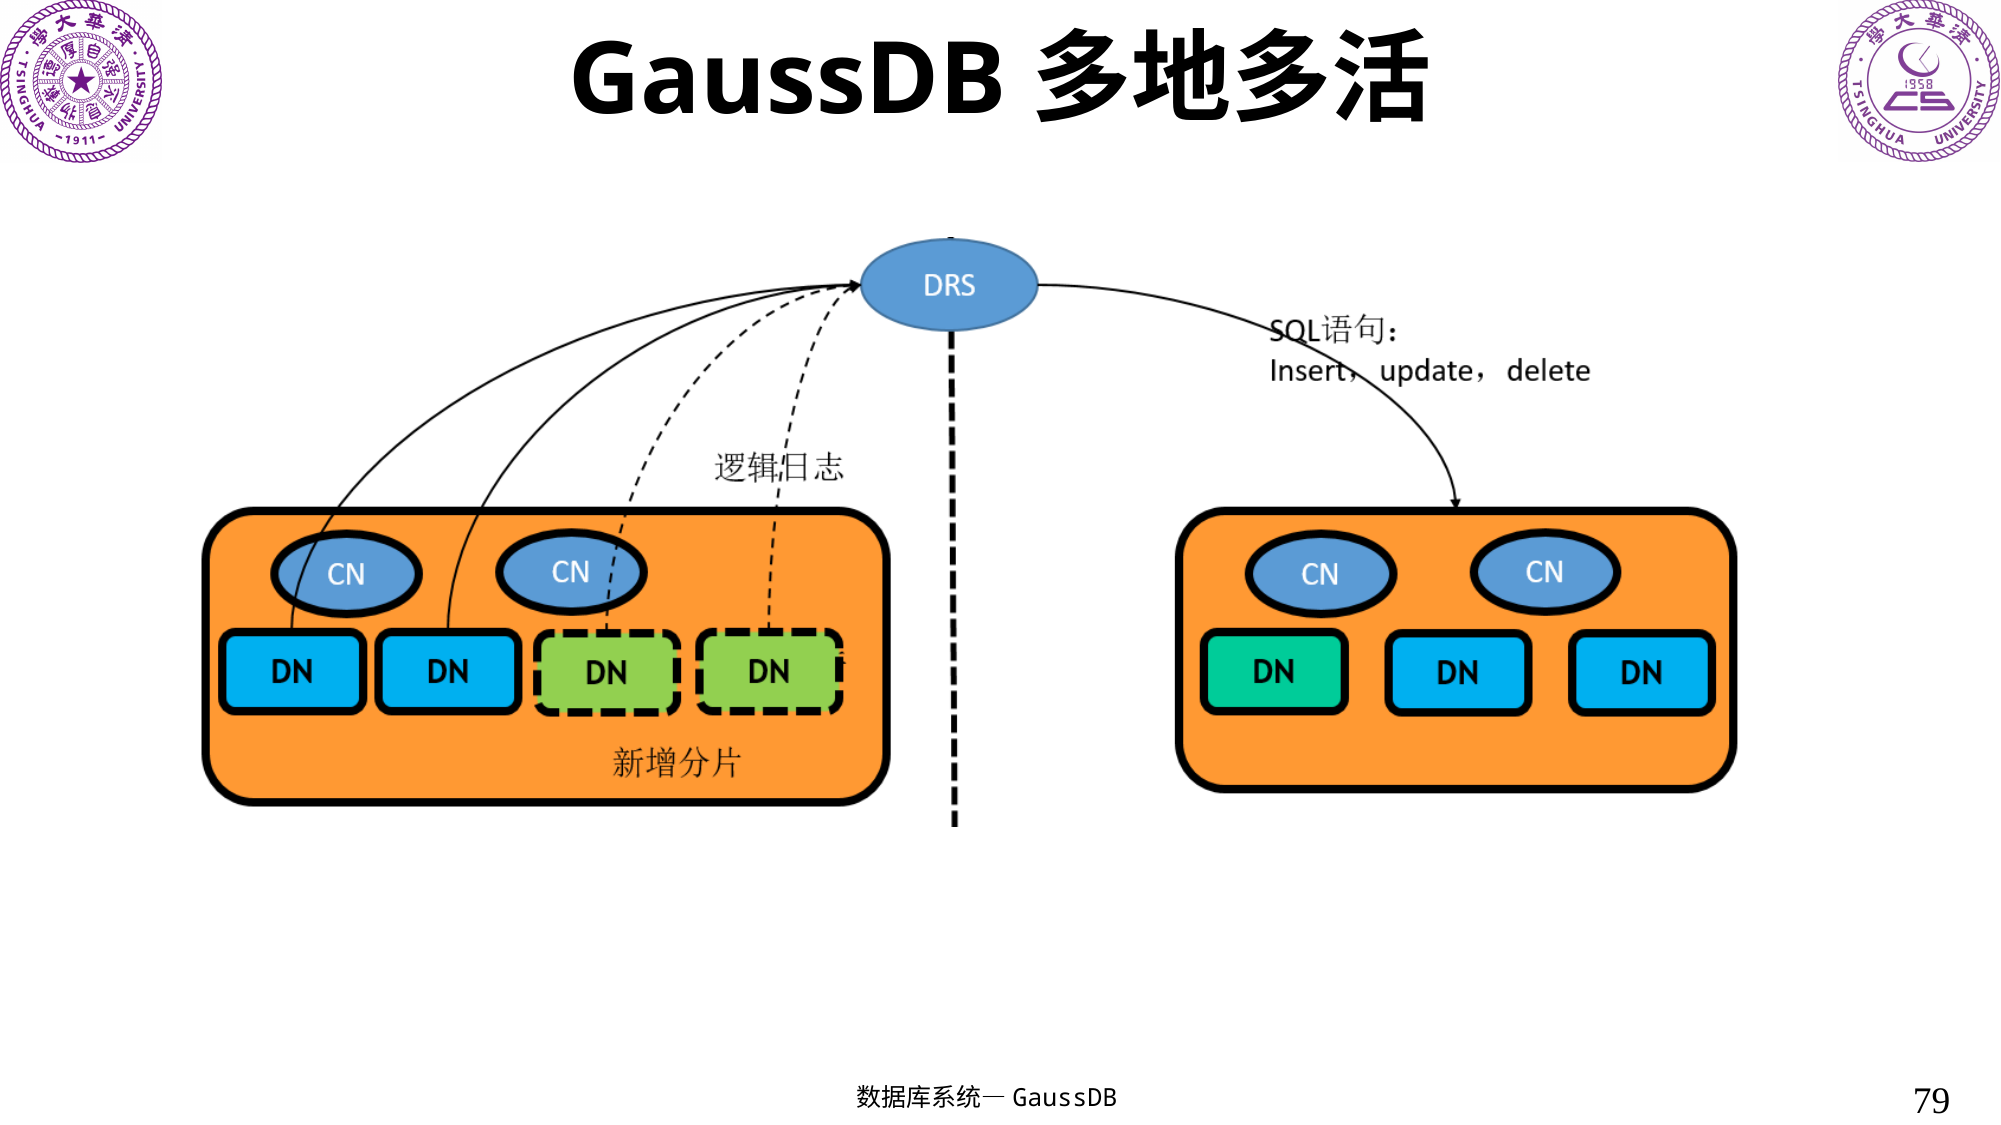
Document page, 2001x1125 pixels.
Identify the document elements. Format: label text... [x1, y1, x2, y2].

footer 数据库系统—GaussDB [670, 1073, 1304, 1125]
picture [0, 0, 162, 163]
slide_number 79 [1898, 1069, 2000, 1125]
picture [171, 237, 1773, 827]
picture [1838, 0, 2000, 162]
title GaussDB多地多活 [172, 17, 1828, 130]
